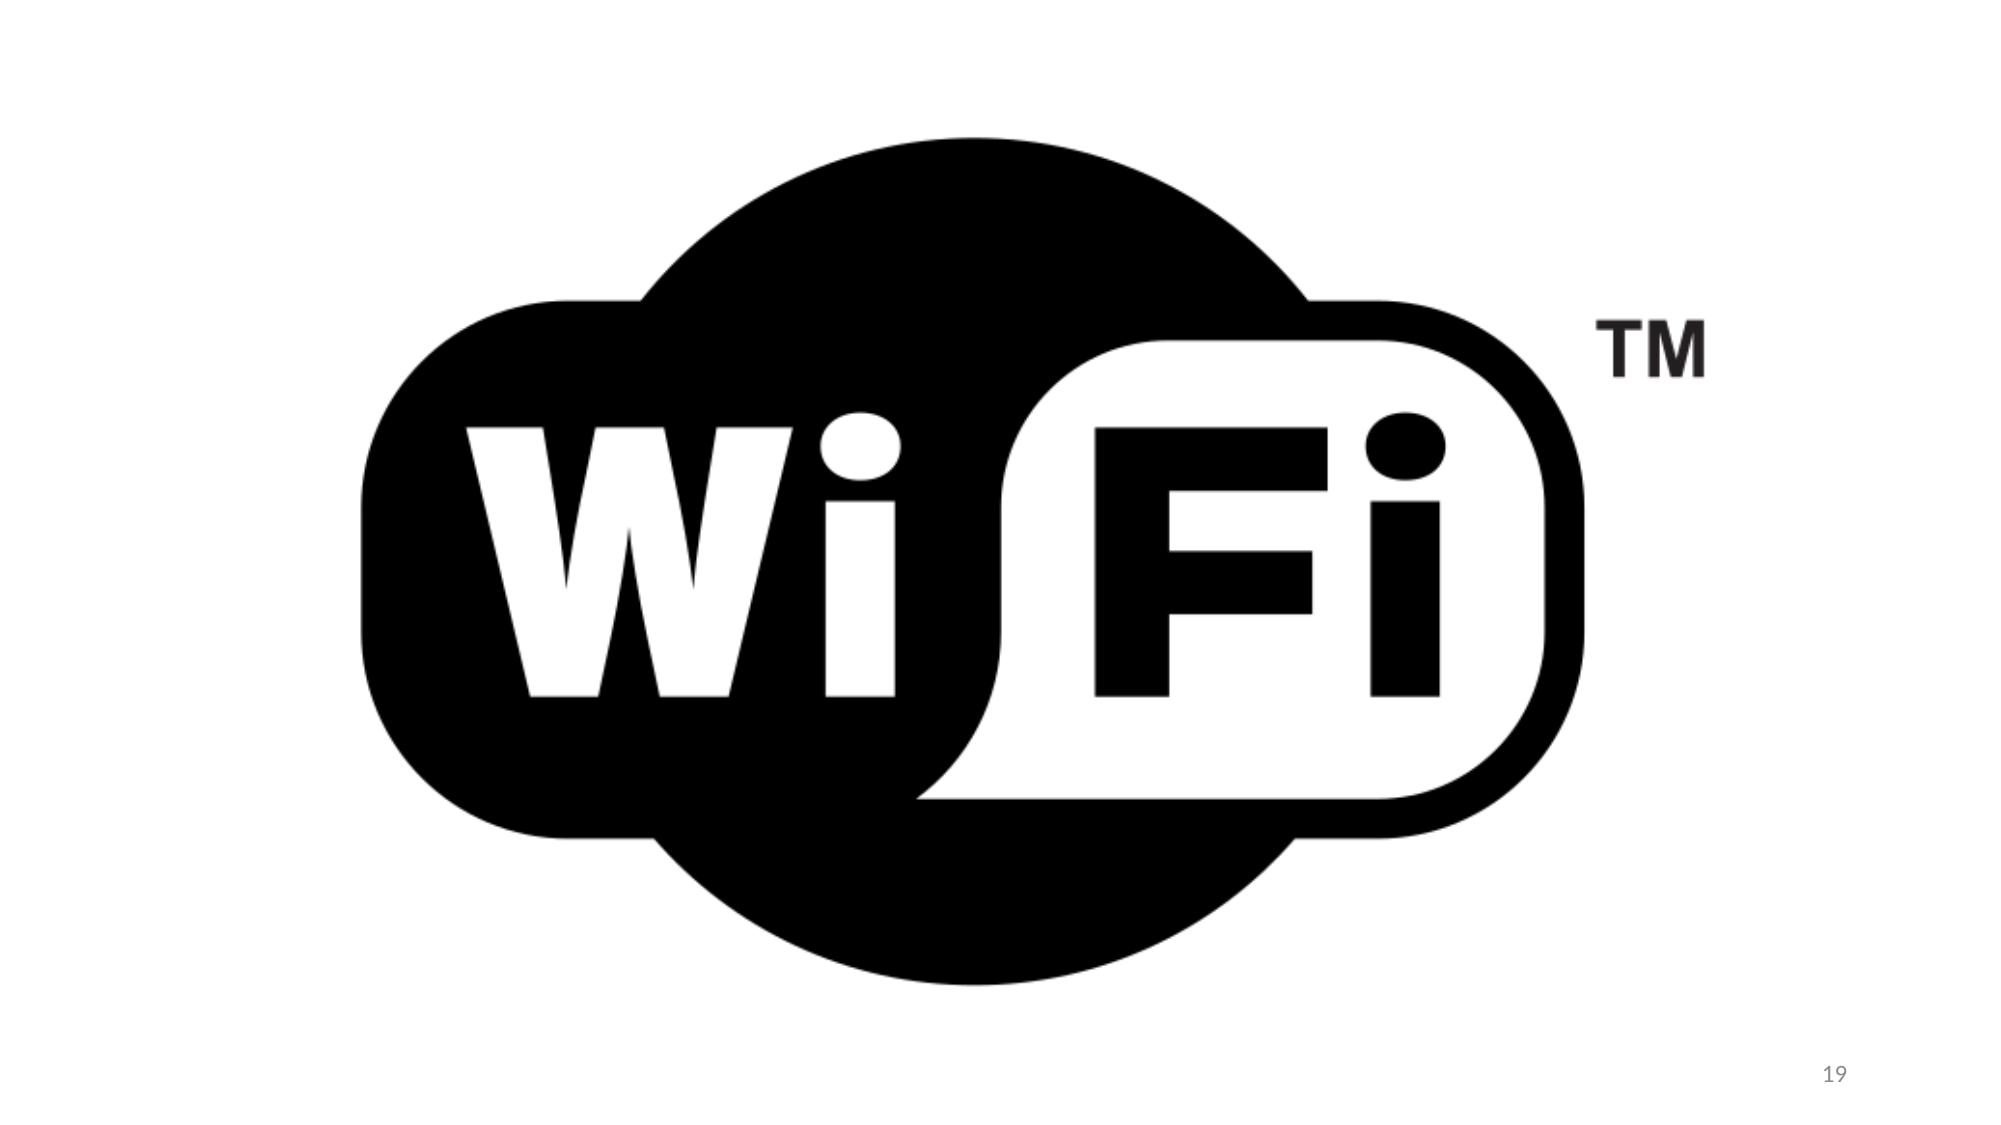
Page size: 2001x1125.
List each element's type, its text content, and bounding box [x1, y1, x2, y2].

slide_number 19 [1412, 1042, 1863, 1103]
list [228, 105, 1772, 1020]
